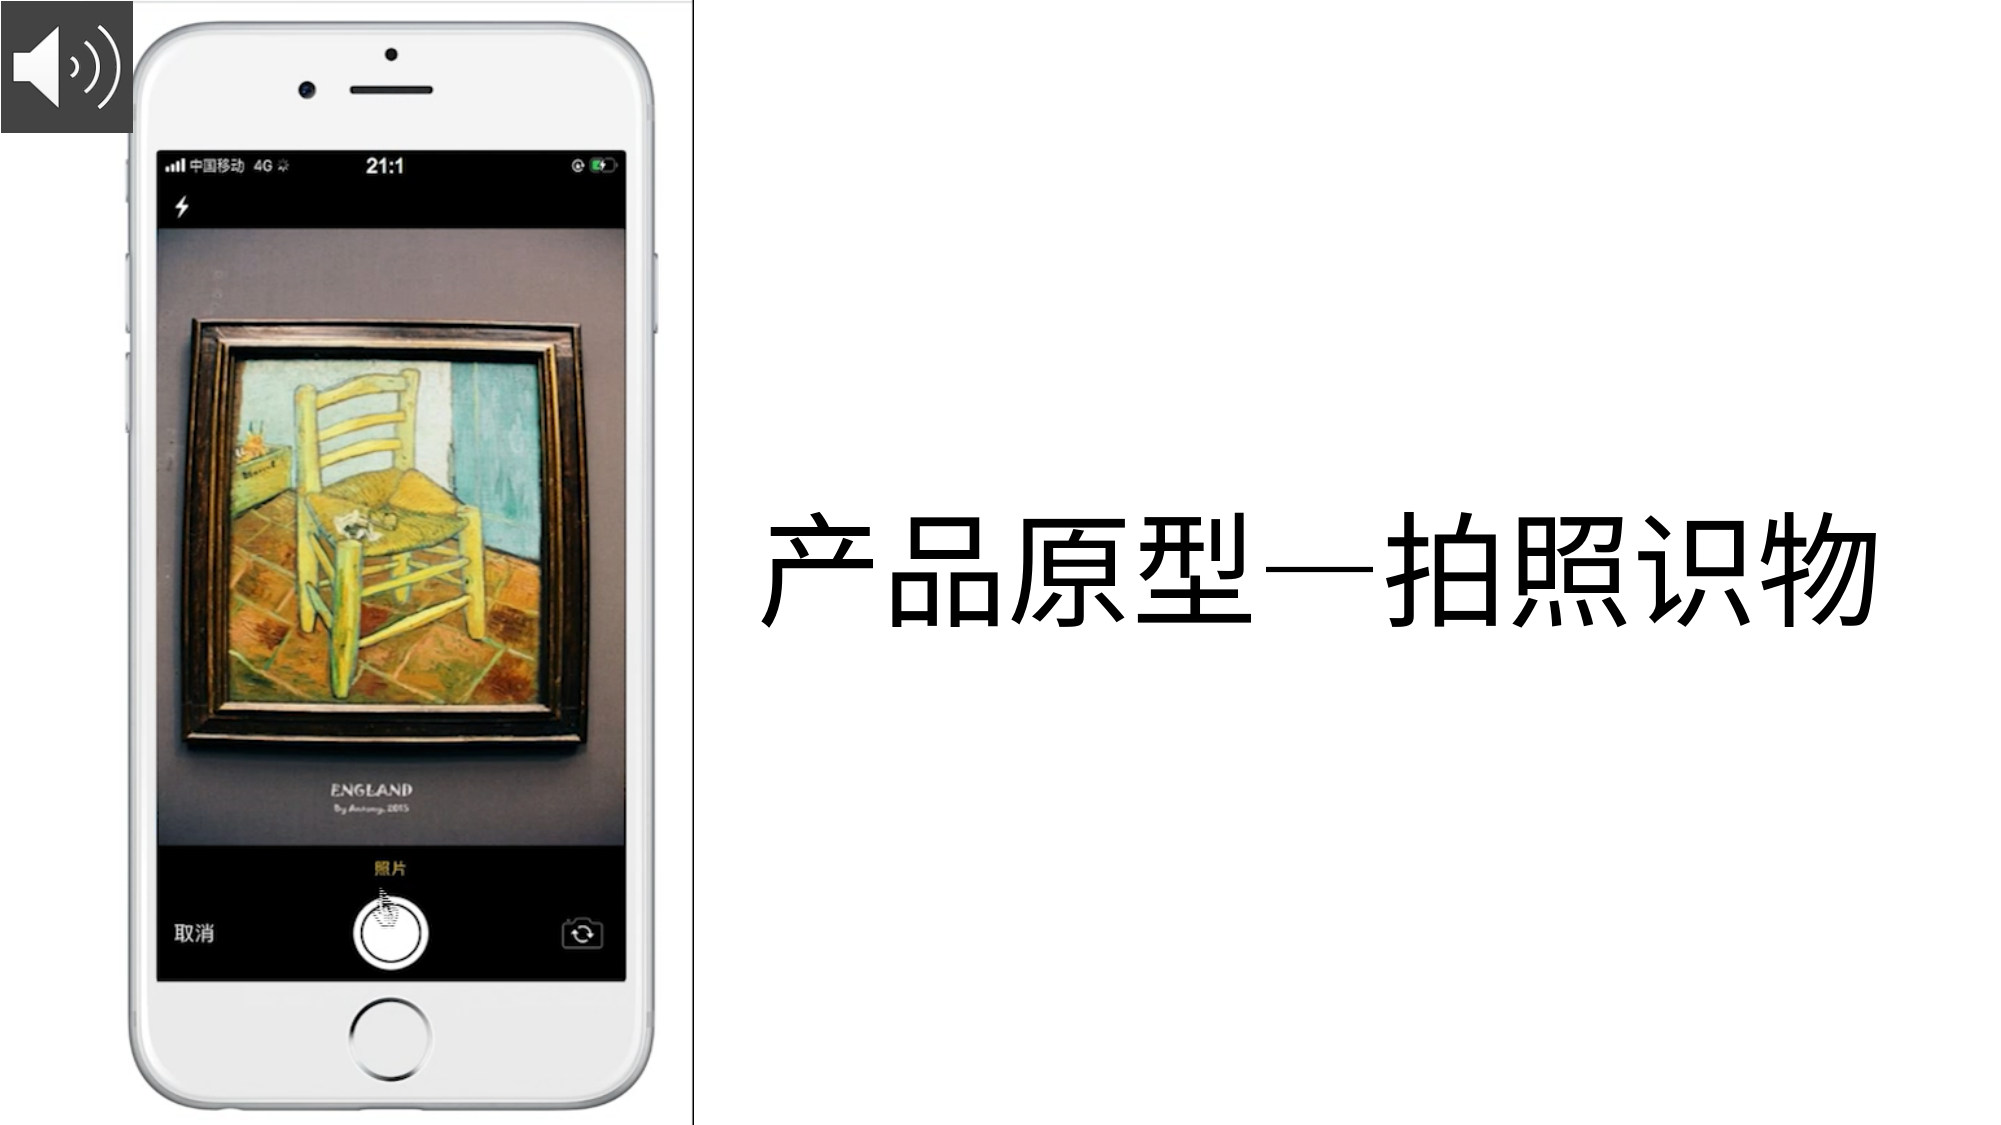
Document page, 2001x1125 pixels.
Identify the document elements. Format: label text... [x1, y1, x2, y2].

title 产品原型—拍照识物 [695, 260, 2000, 653]
picture [0, 0, 134, 134]
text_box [84, 0, 695, 1125]
